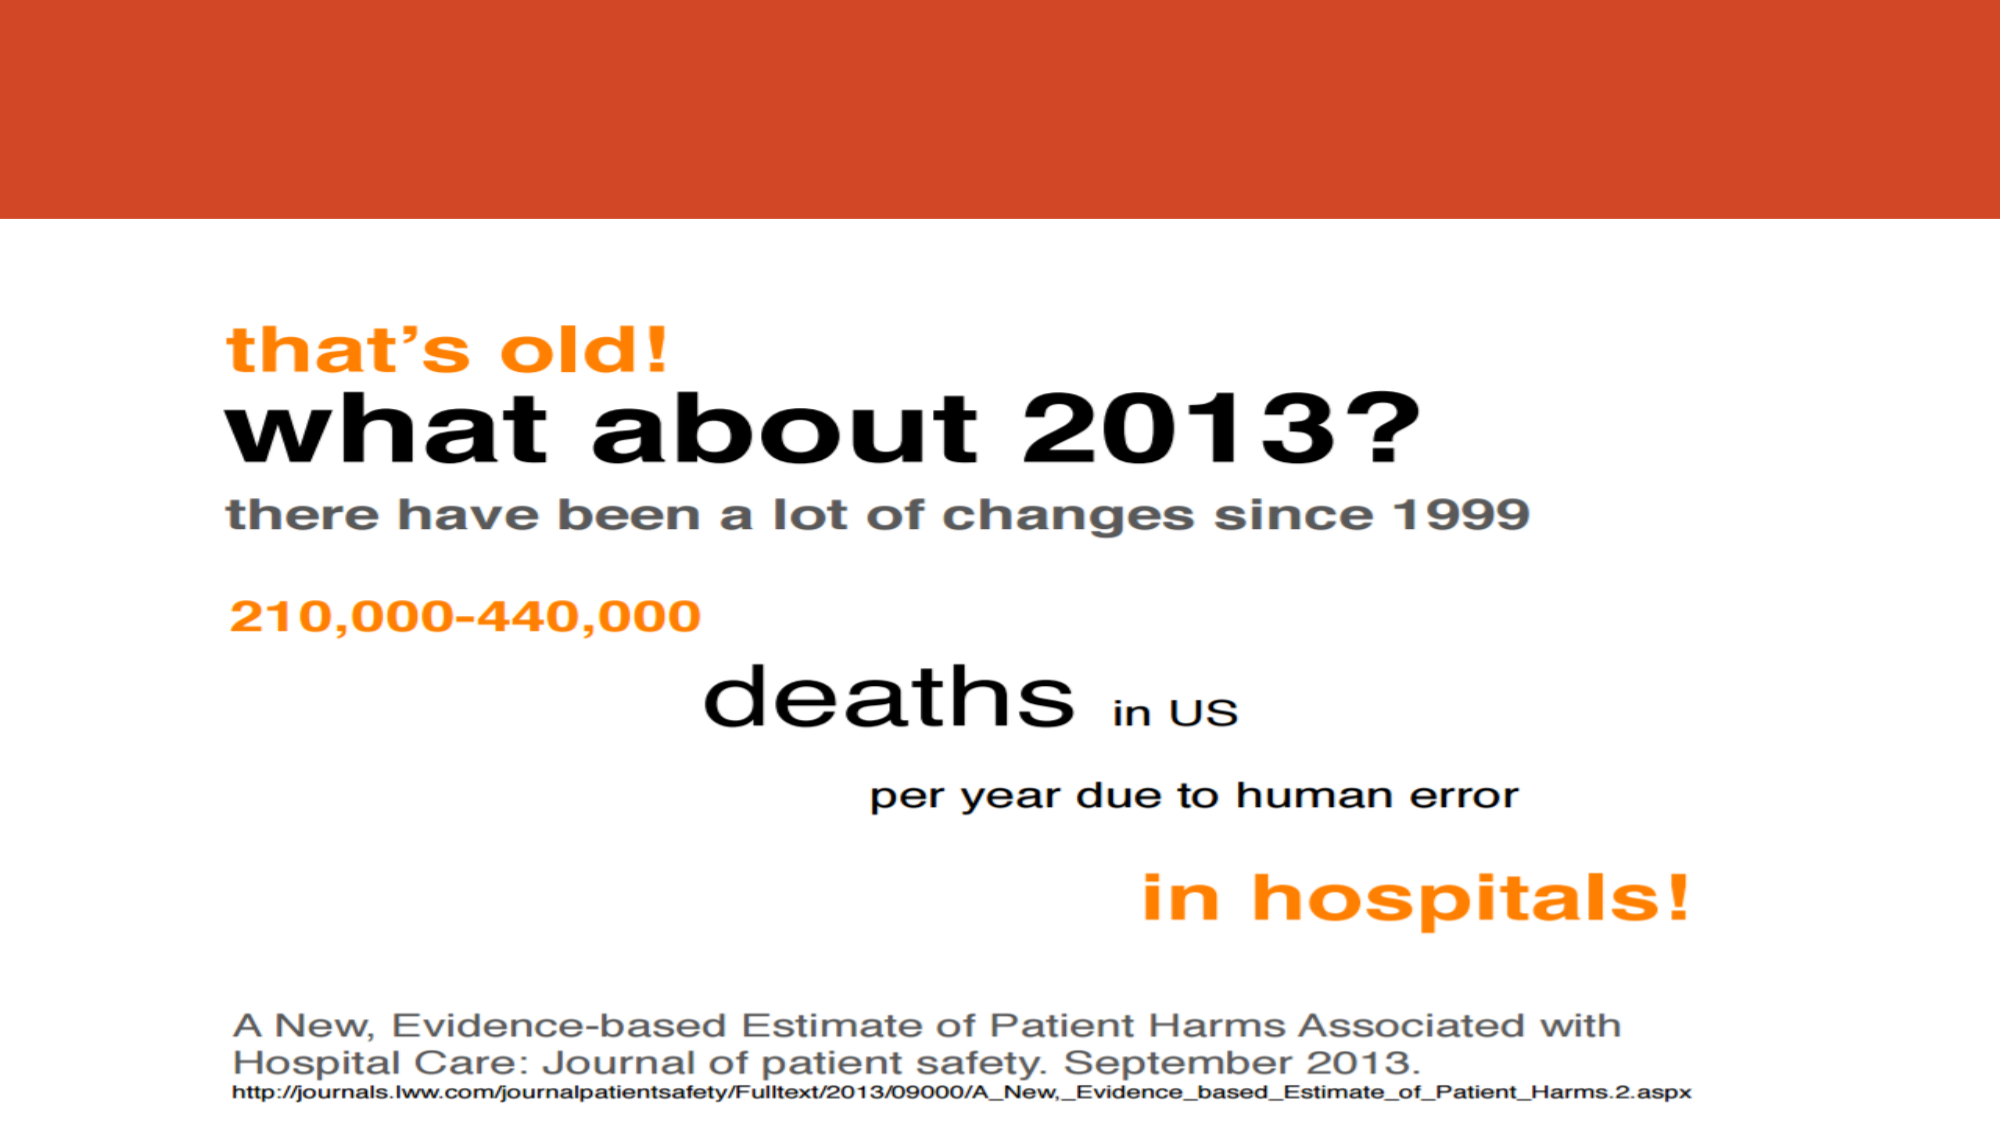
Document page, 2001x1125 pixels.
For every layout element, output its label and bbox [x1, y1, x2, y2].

picture [61, 267, 1839, 1125]
